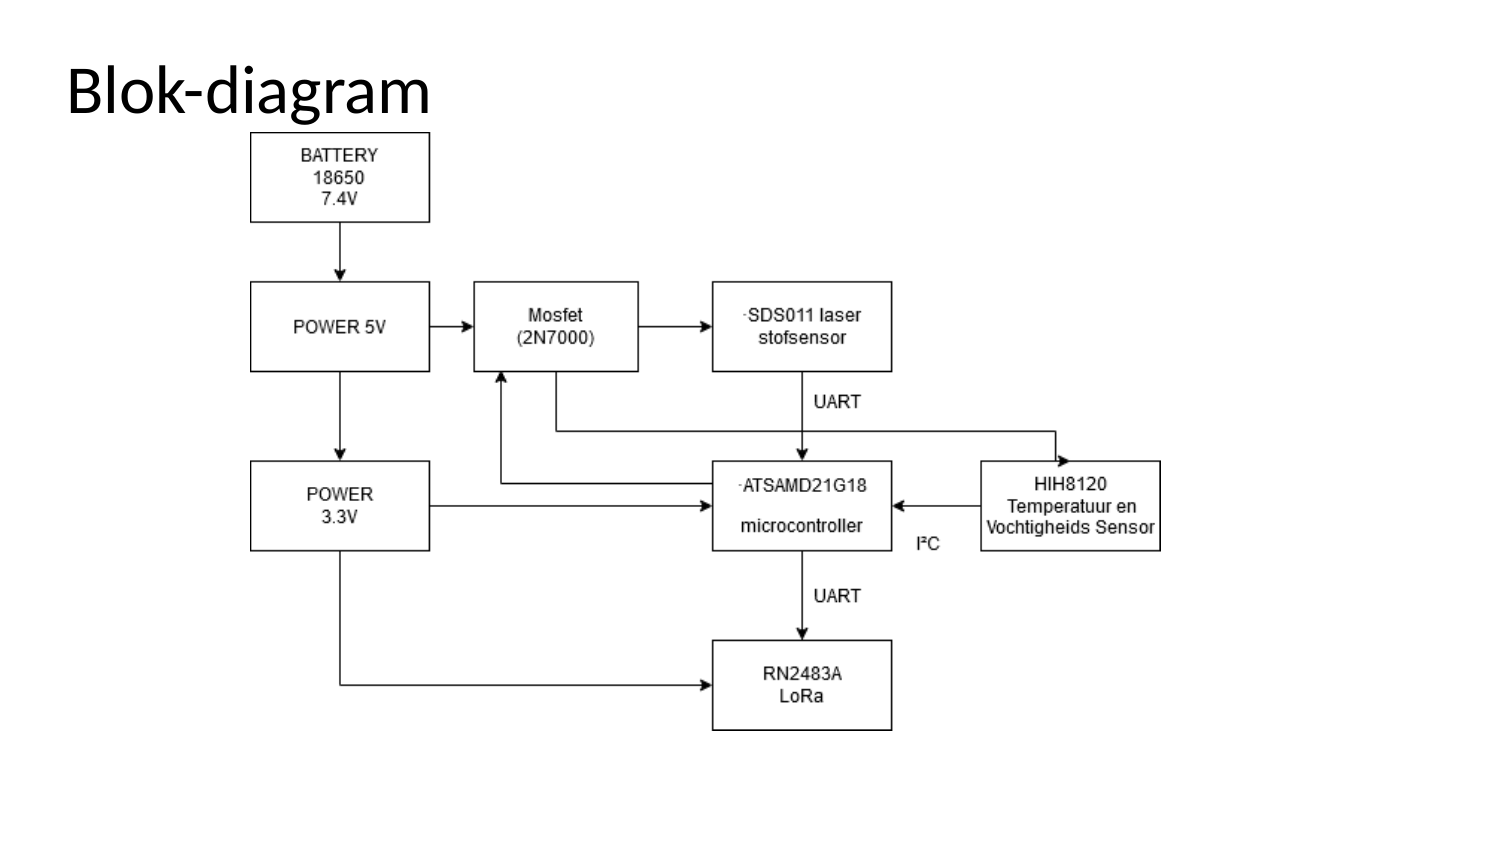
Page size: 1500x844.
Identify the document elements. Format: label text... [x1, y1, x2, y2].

picture [249, 132, 1161, 731]
title Blok-diagram [51, 38, 1449, 133]
